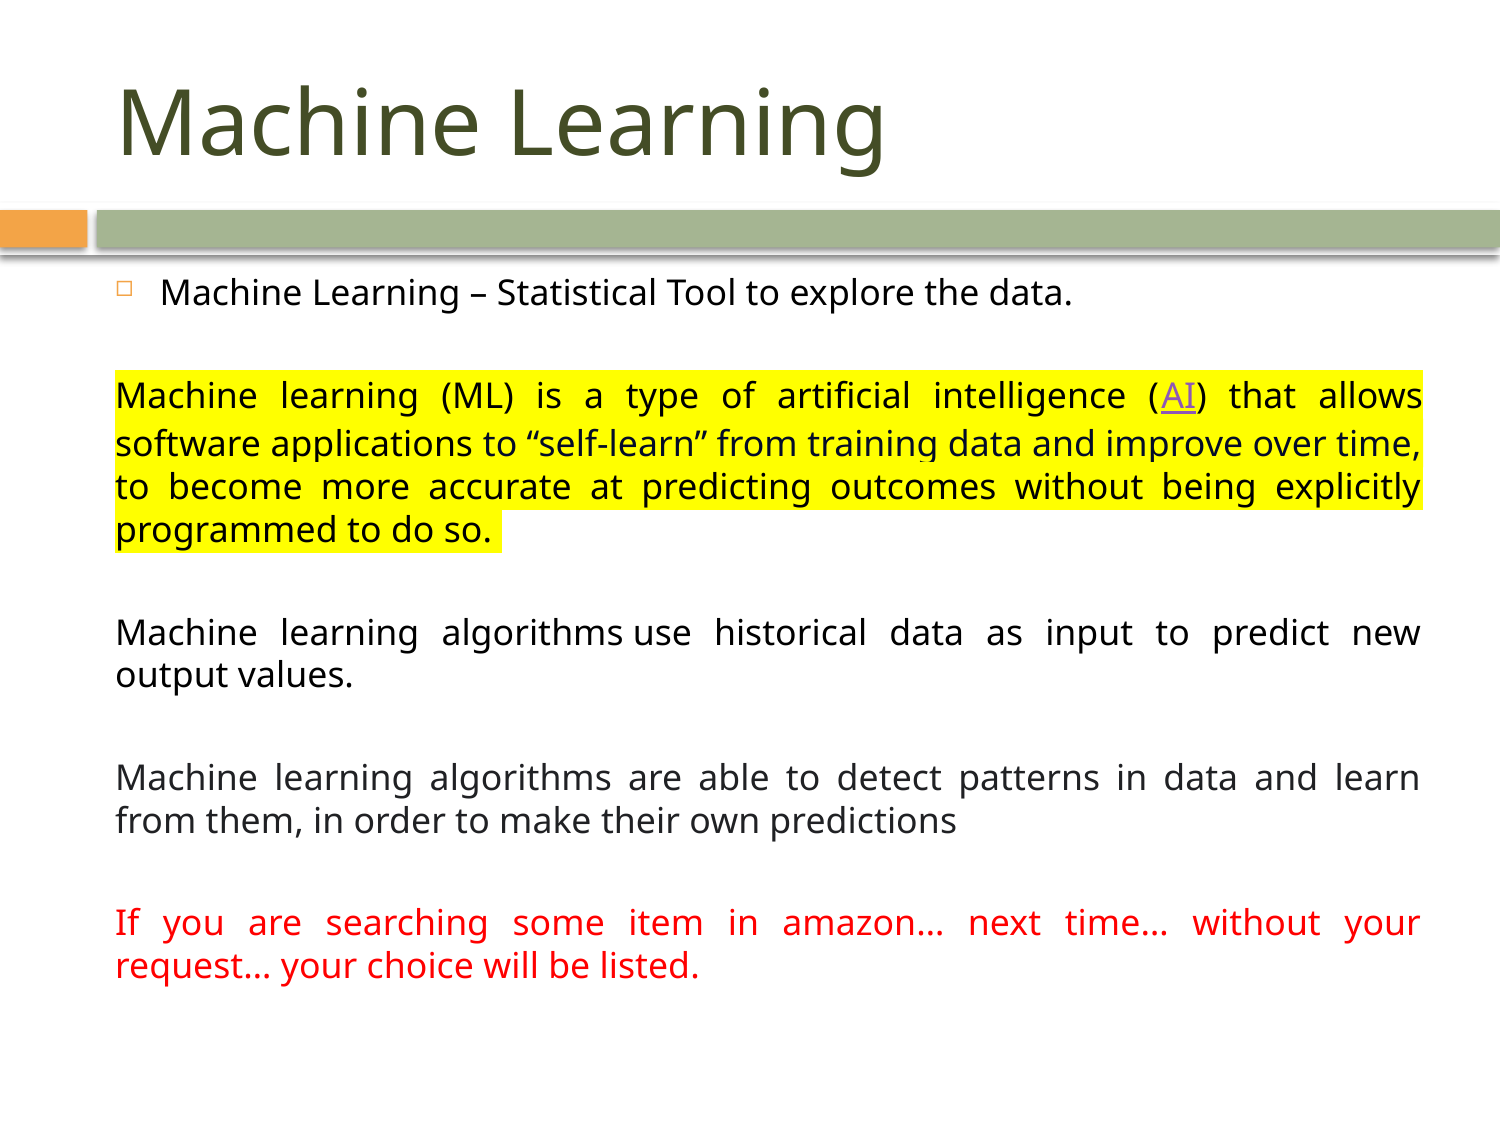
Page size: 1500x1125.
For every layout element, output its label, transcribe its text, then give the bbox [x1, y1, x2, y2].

list Machine Learning – Statistical Tool to explore the data. Machine learning (ML) is a type of artificial intelligence (AI) that allows software applications to “self-learn” from training data and improve over time, to become more accurate at predicting outcomes without being explicitly programmed to do so. Machine learning algorithms use historical data as input to predict new output values. Machine learning algorithms are able to detect patterns in data and learn from them, in order to make their own predictions If you are searching some item in amazon… next time… without your request… your choice will be listed. [100, 262, 1438, 1000]
title Machine Learning [100, 37, 1438, 200]
